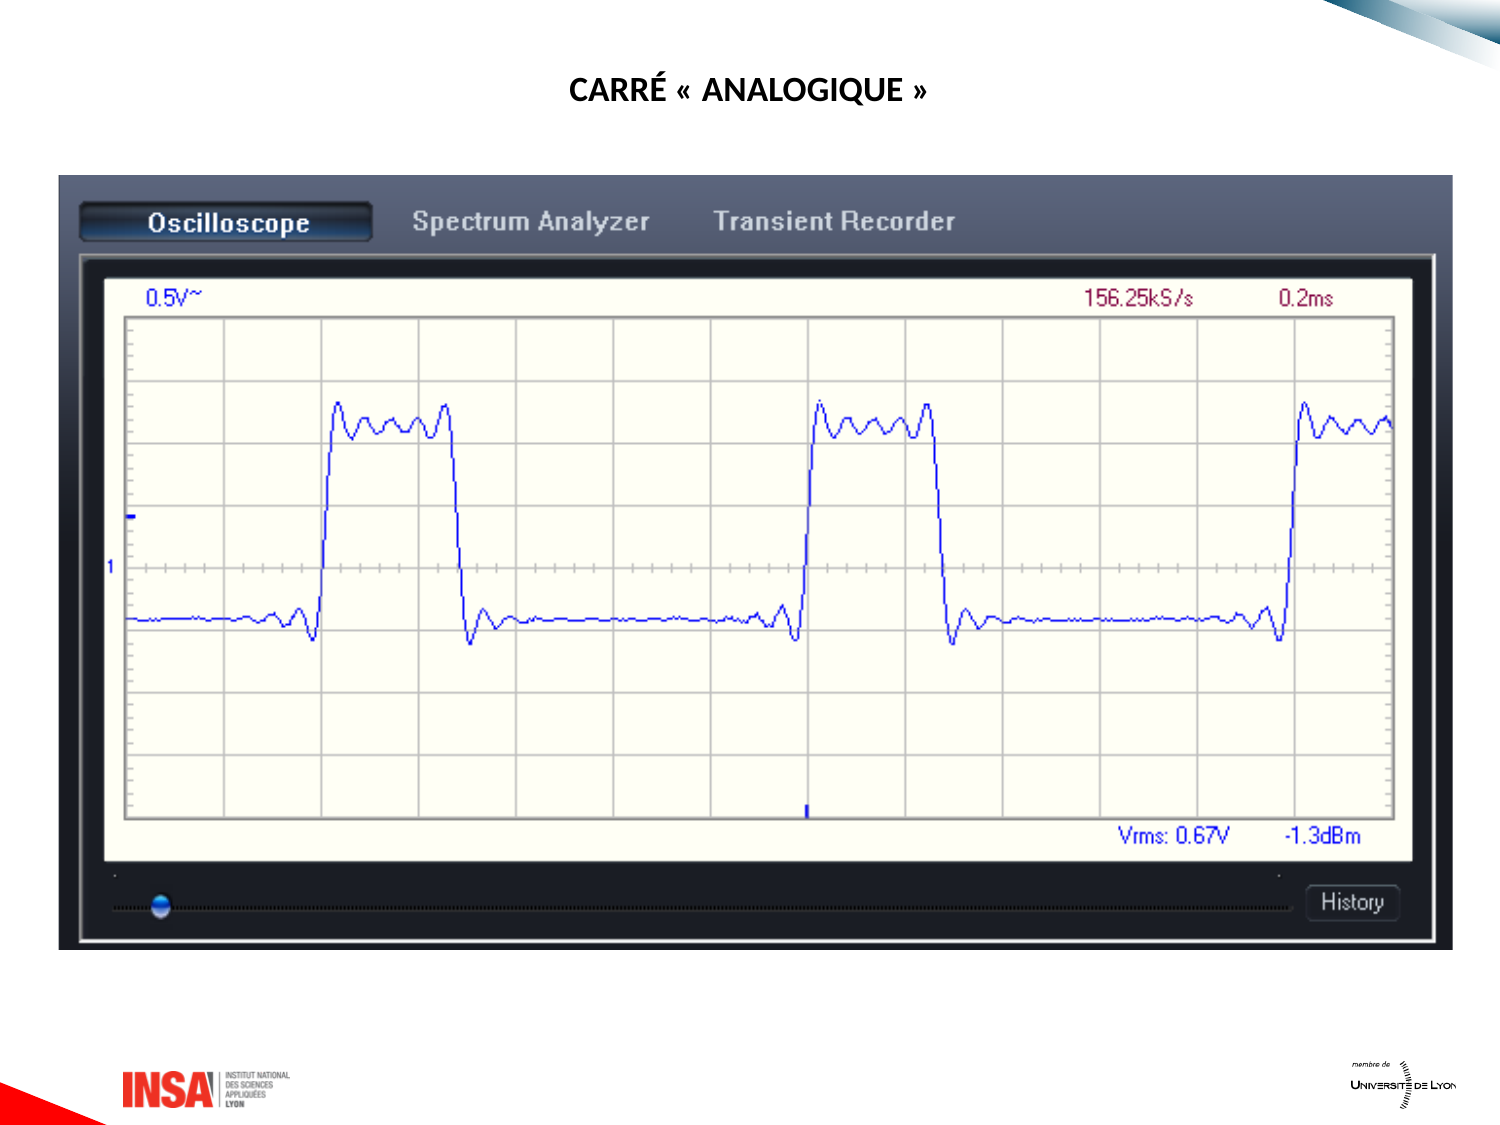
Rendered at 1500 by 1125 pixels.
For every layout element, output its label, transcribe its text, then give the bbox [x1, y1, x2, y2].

picture [1351, 1061, 1456, 1109]
picture [123, 1071, 290, 1108]
text_box CARRÉ « ANALOGIQUE » [0, 58, 1500, 116]
picture [58, 175, 1453, 950]
